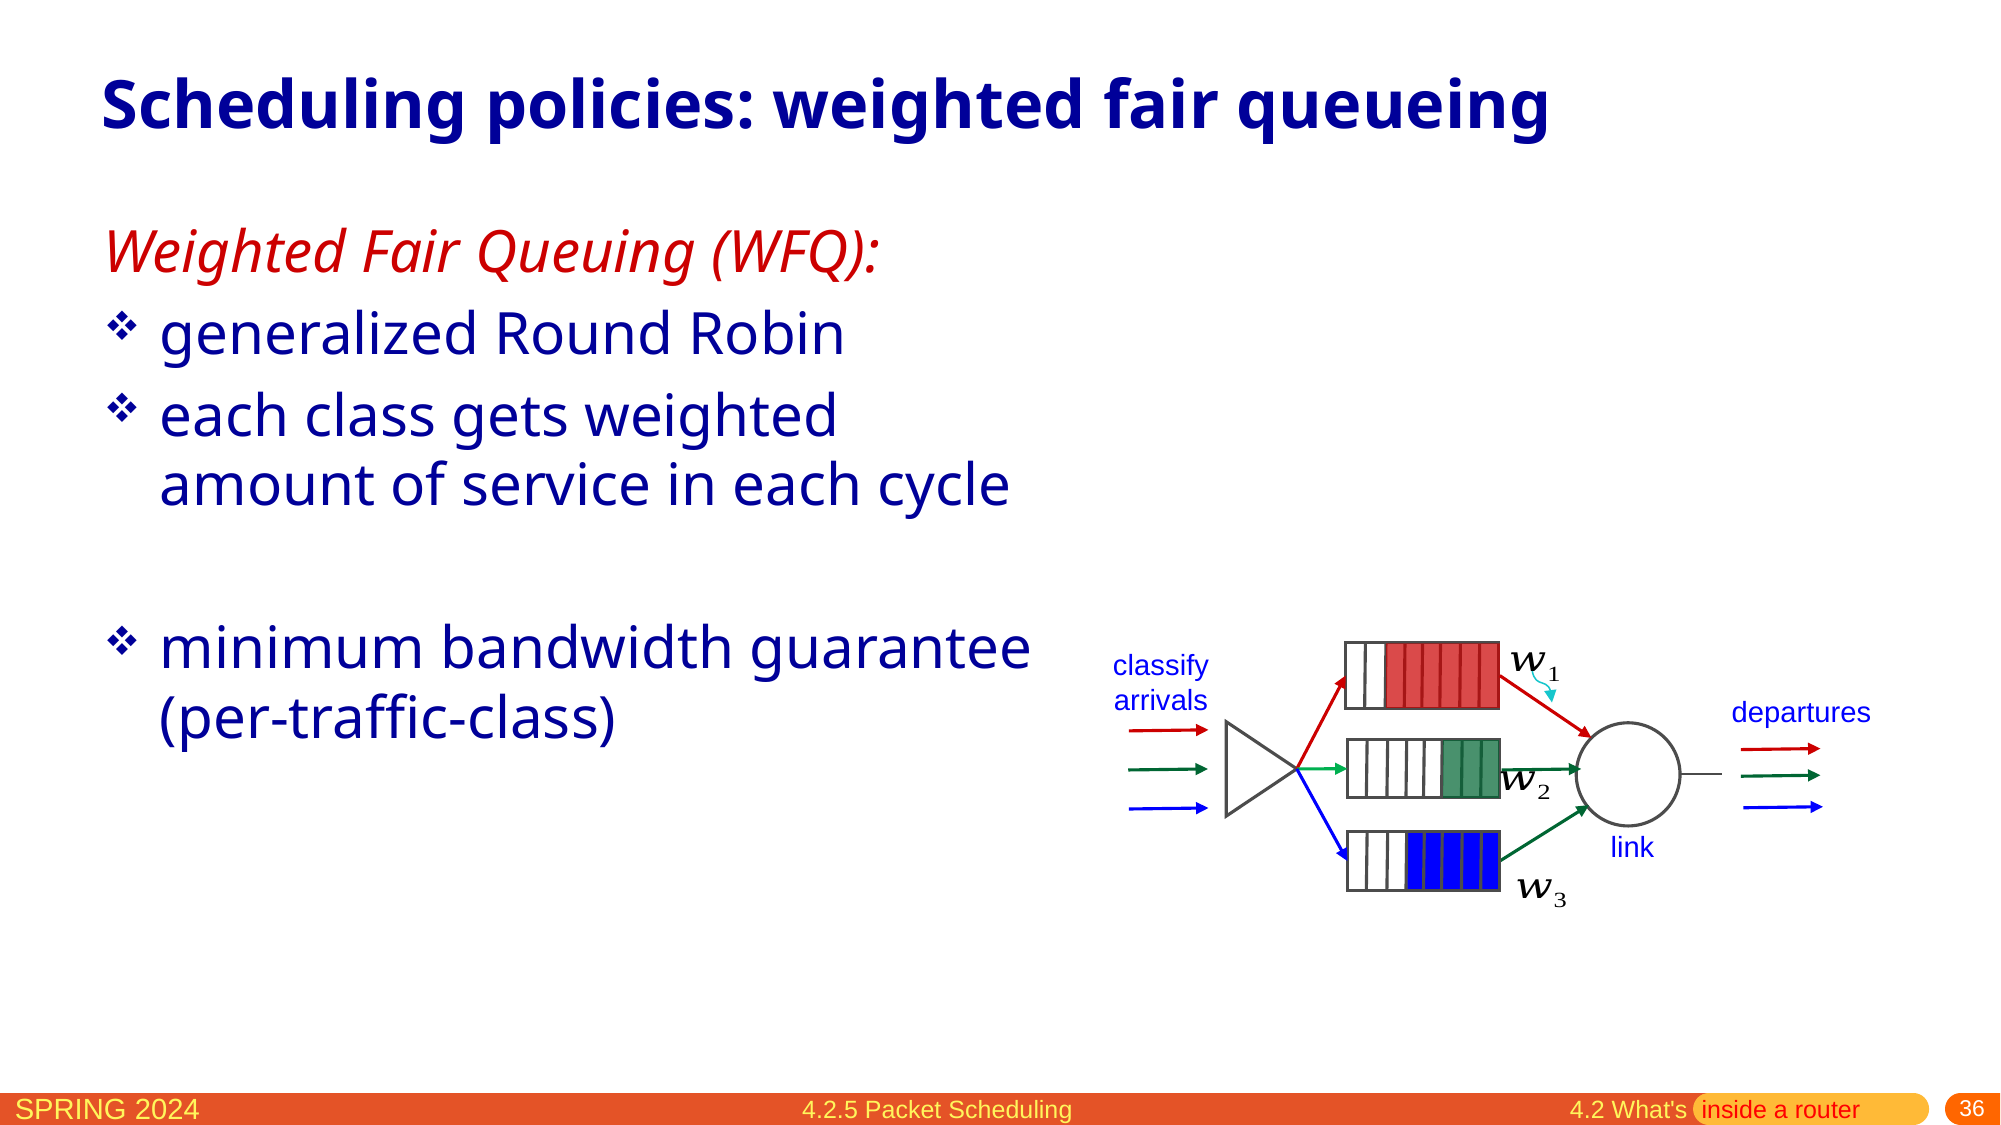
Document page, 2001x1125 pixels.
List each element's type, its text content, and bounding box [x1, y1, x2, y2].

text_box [1347, 831, 1501, 891]
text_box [1499, 804, 1590, 862]
text_box departures [1716, 685, 1887, 736]
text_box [1499, 675, 1592, 739]
title Scheduling policies: weighted fair queueing [86, 42, 1914, 161]
text_box 4.2.5 Packet Scheduling [787, 1086, 1201, 1125]
text_box [1576, 722, 1681, 820]
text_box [1296, 675, 1346, 767]
text_box link [1595, 820, 1670, 871]
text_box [1350, 739, 1501, 799]
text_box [1296, 768, 1348, 862]
text_box [1226, 721, 1291, 817]
text_box 4.2 What's inside a router [1555, 1086, 1886, 1125]
text_box classify arrivals [1098, 638, 1225, 724]
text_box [1345, 642, 1501, 710]
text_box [1520, 670, 1564, 692]
